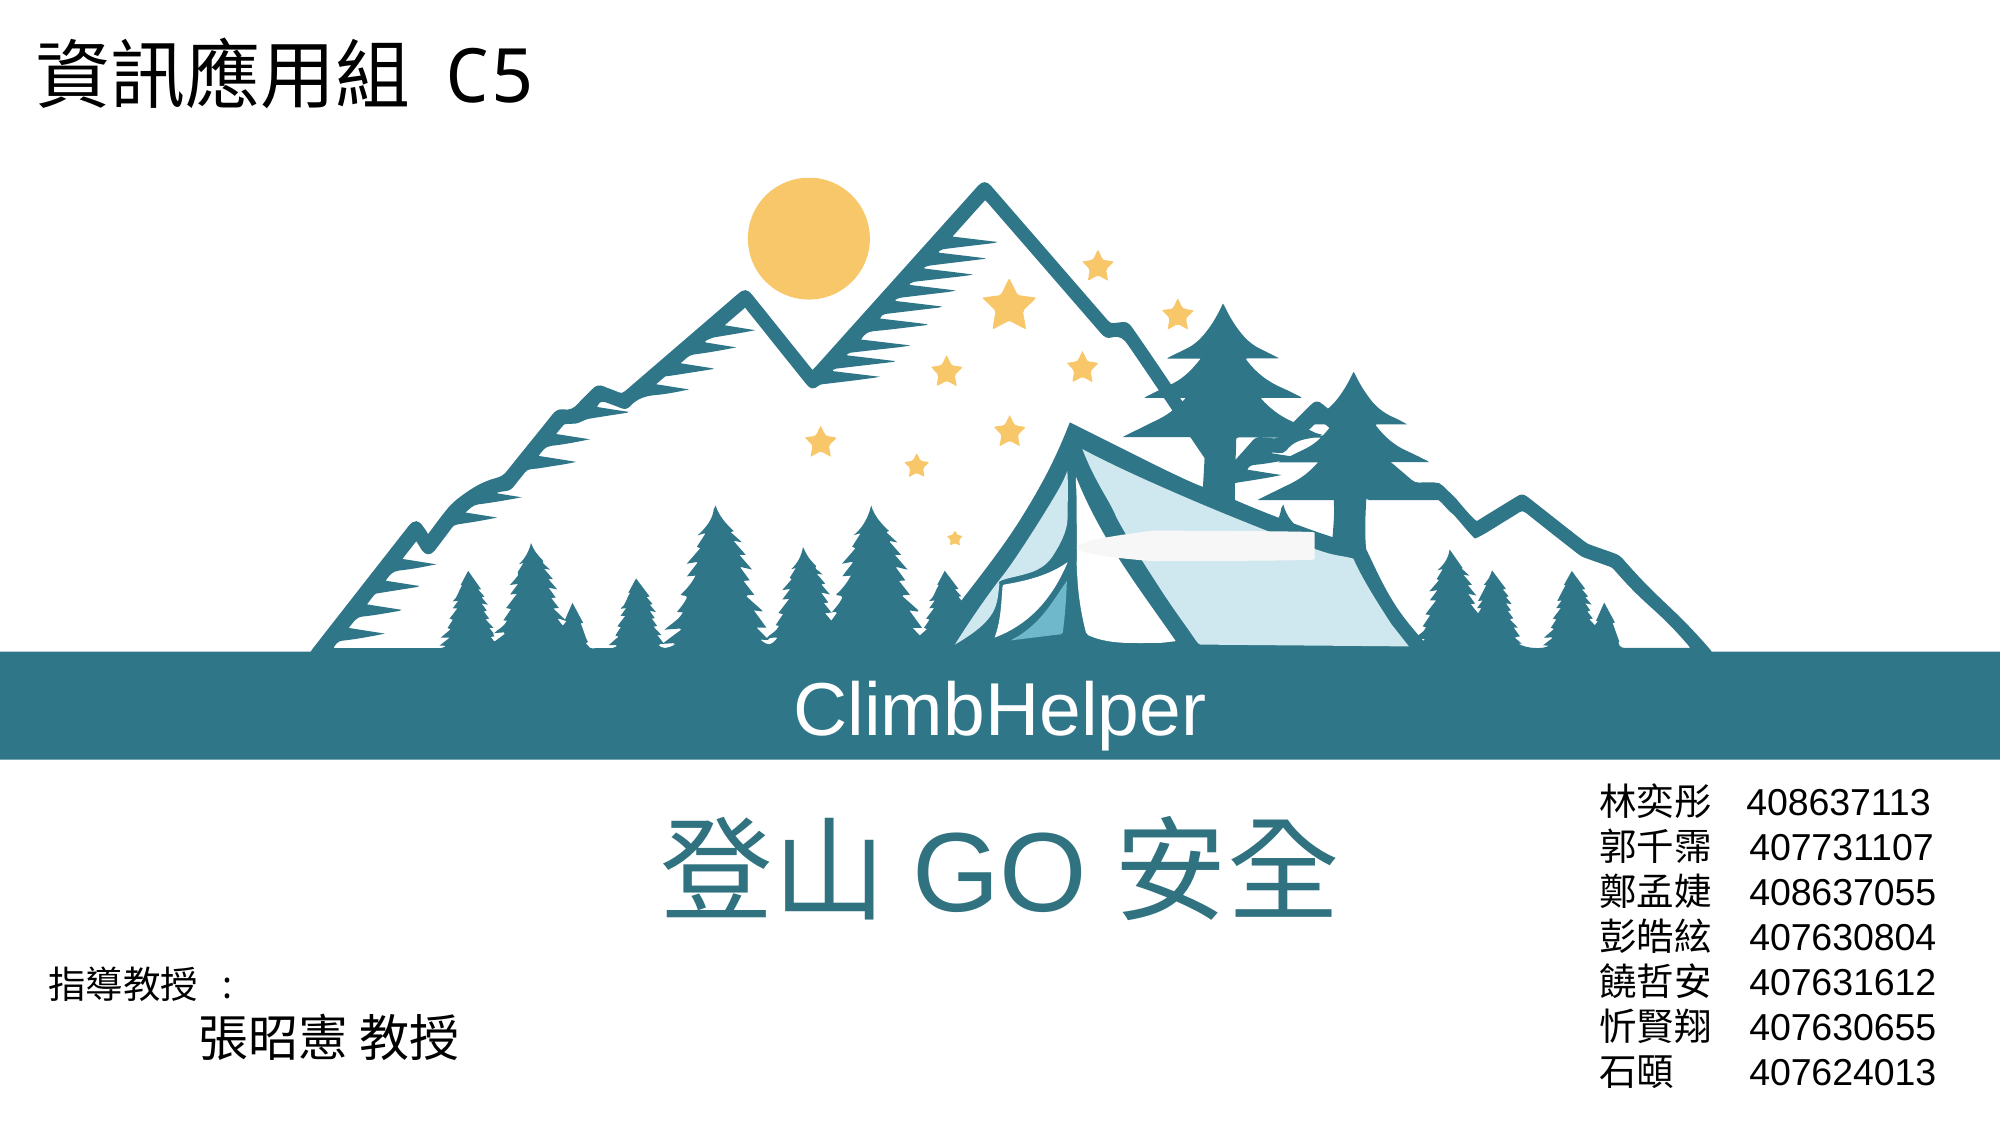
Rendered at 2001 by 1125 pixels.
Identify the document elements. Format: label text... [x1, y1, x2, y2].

text_box 林奕彤 408637113 郭千霈 407731107 鄭孟婕 408637055 彭皓絃 407630804 饒哲安 407631612 忻賢翔 407630655 石頤 407624013 [1584, 770, 2000, 1101]
text_box 資訊應用組 C5 [21, 20, 551, 126]
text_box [309, 181, 1713, 663]
text_box ClimbHelper [0, 651, 2000, 761]
text_box 指導教授 : 張昭憲 教授 [33, 953, 475, 1074]
text_box [789, 177, 829, 181]
text_box 登山GO安全 [0, 791, 1584, 941]
